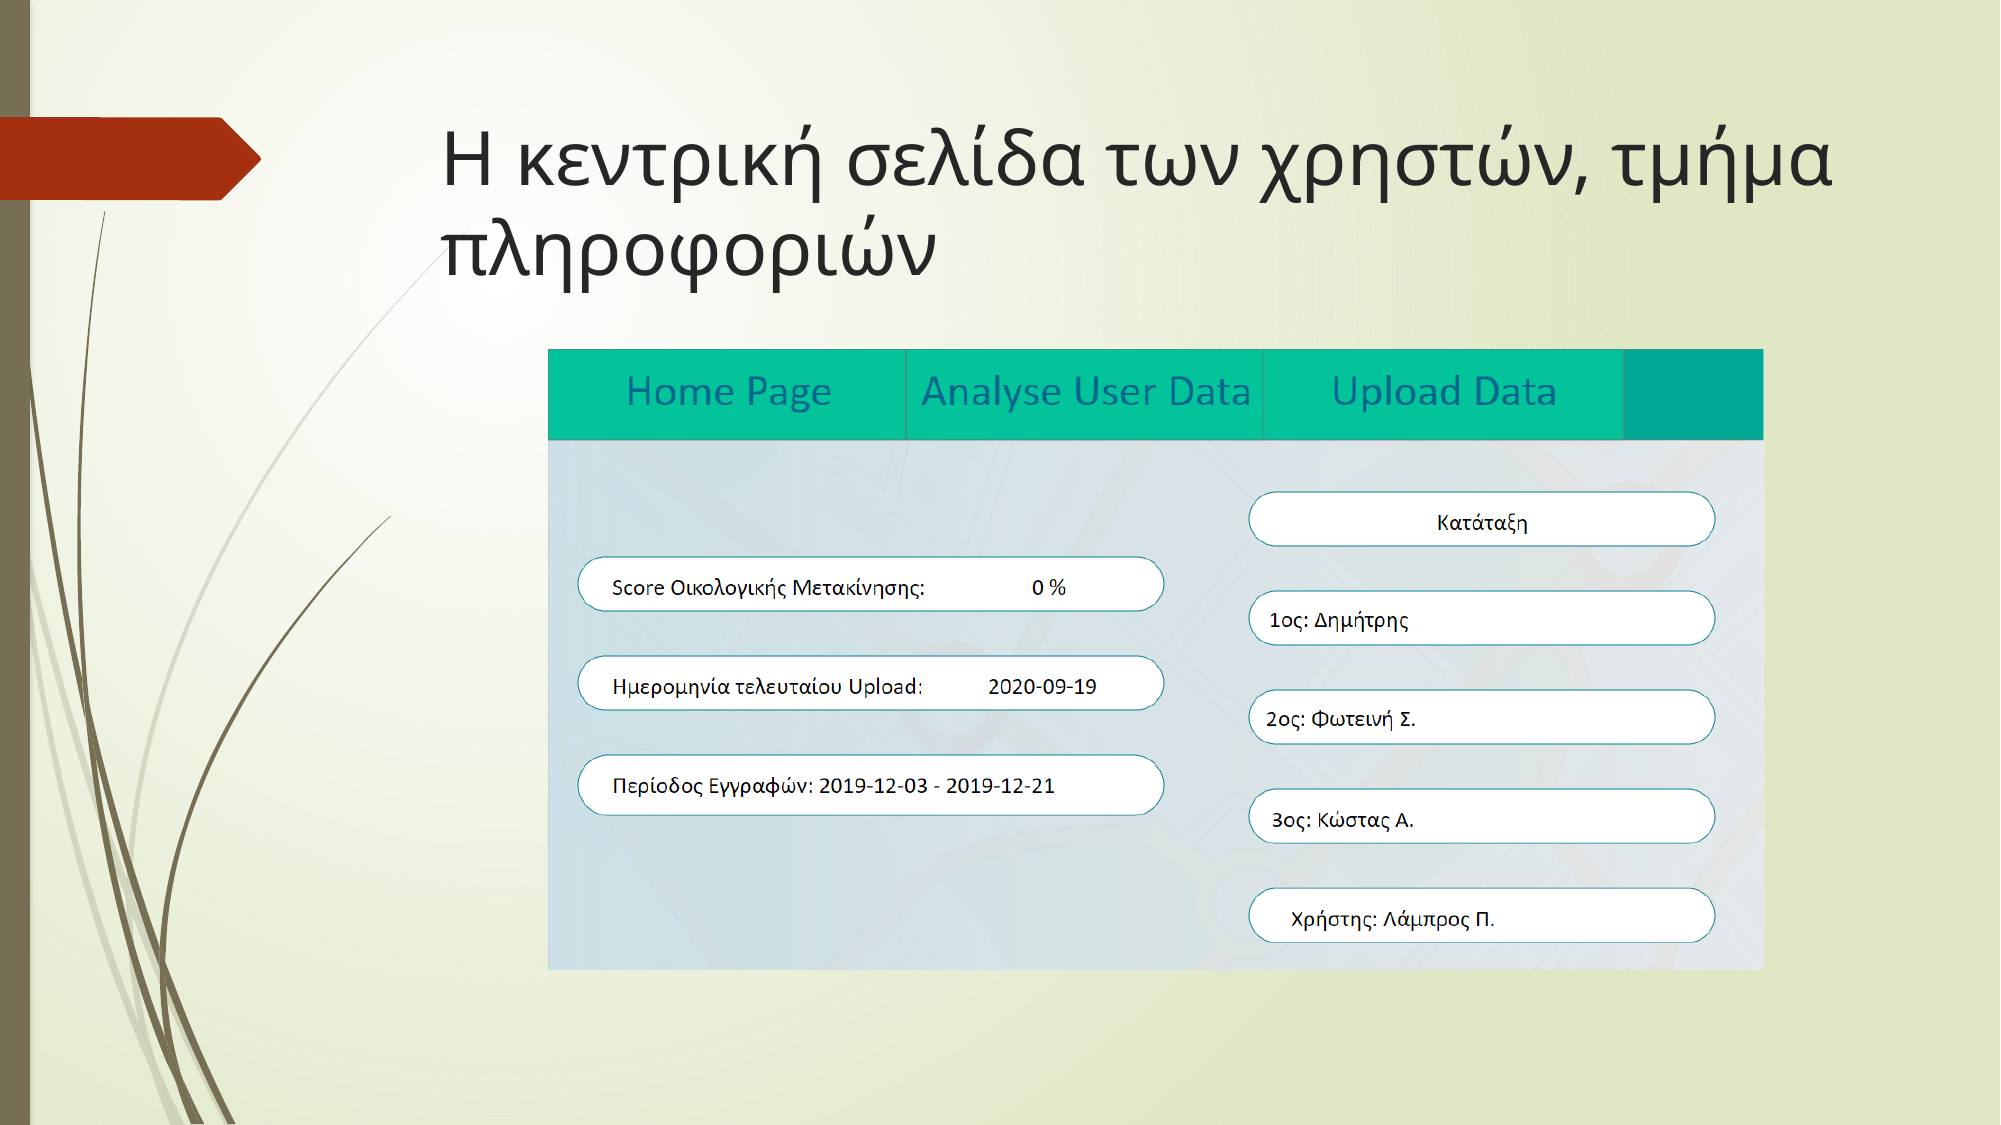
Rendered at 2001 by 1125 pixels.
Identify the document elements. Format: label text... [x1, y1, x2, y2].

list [548, 349, 1764, 971]
title Η κεντρική σελίδα των χρηστών, τμήμα πληροφοριών [425, 102, 1888, 313]
